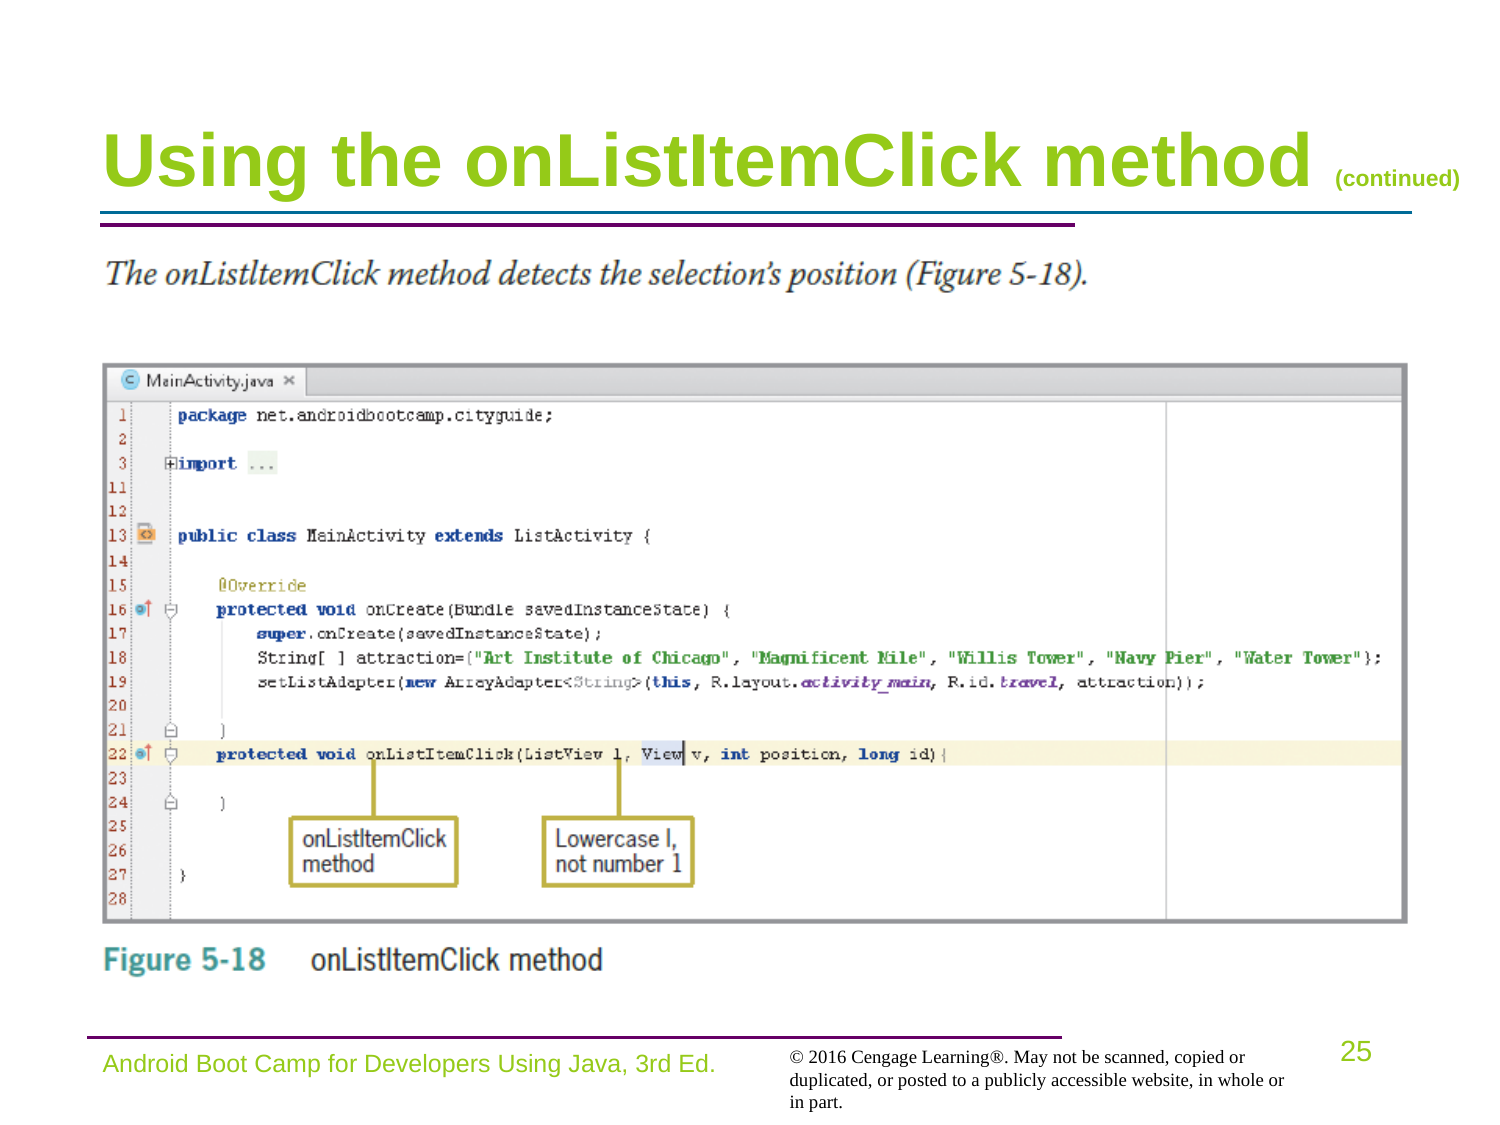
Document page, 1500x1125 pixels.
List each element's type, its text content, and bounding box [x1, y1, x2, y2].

picture [87, 249, 1434, 1007]
title Using the onListItemClick method (continued) [87, 62, 1500, 251]
footer Android Boot Camp for Developers Using Java, 3rd Ed. [87, 1025, 988, 1100]
slide_number 25 [1074, 1025, 1388, 1100]
